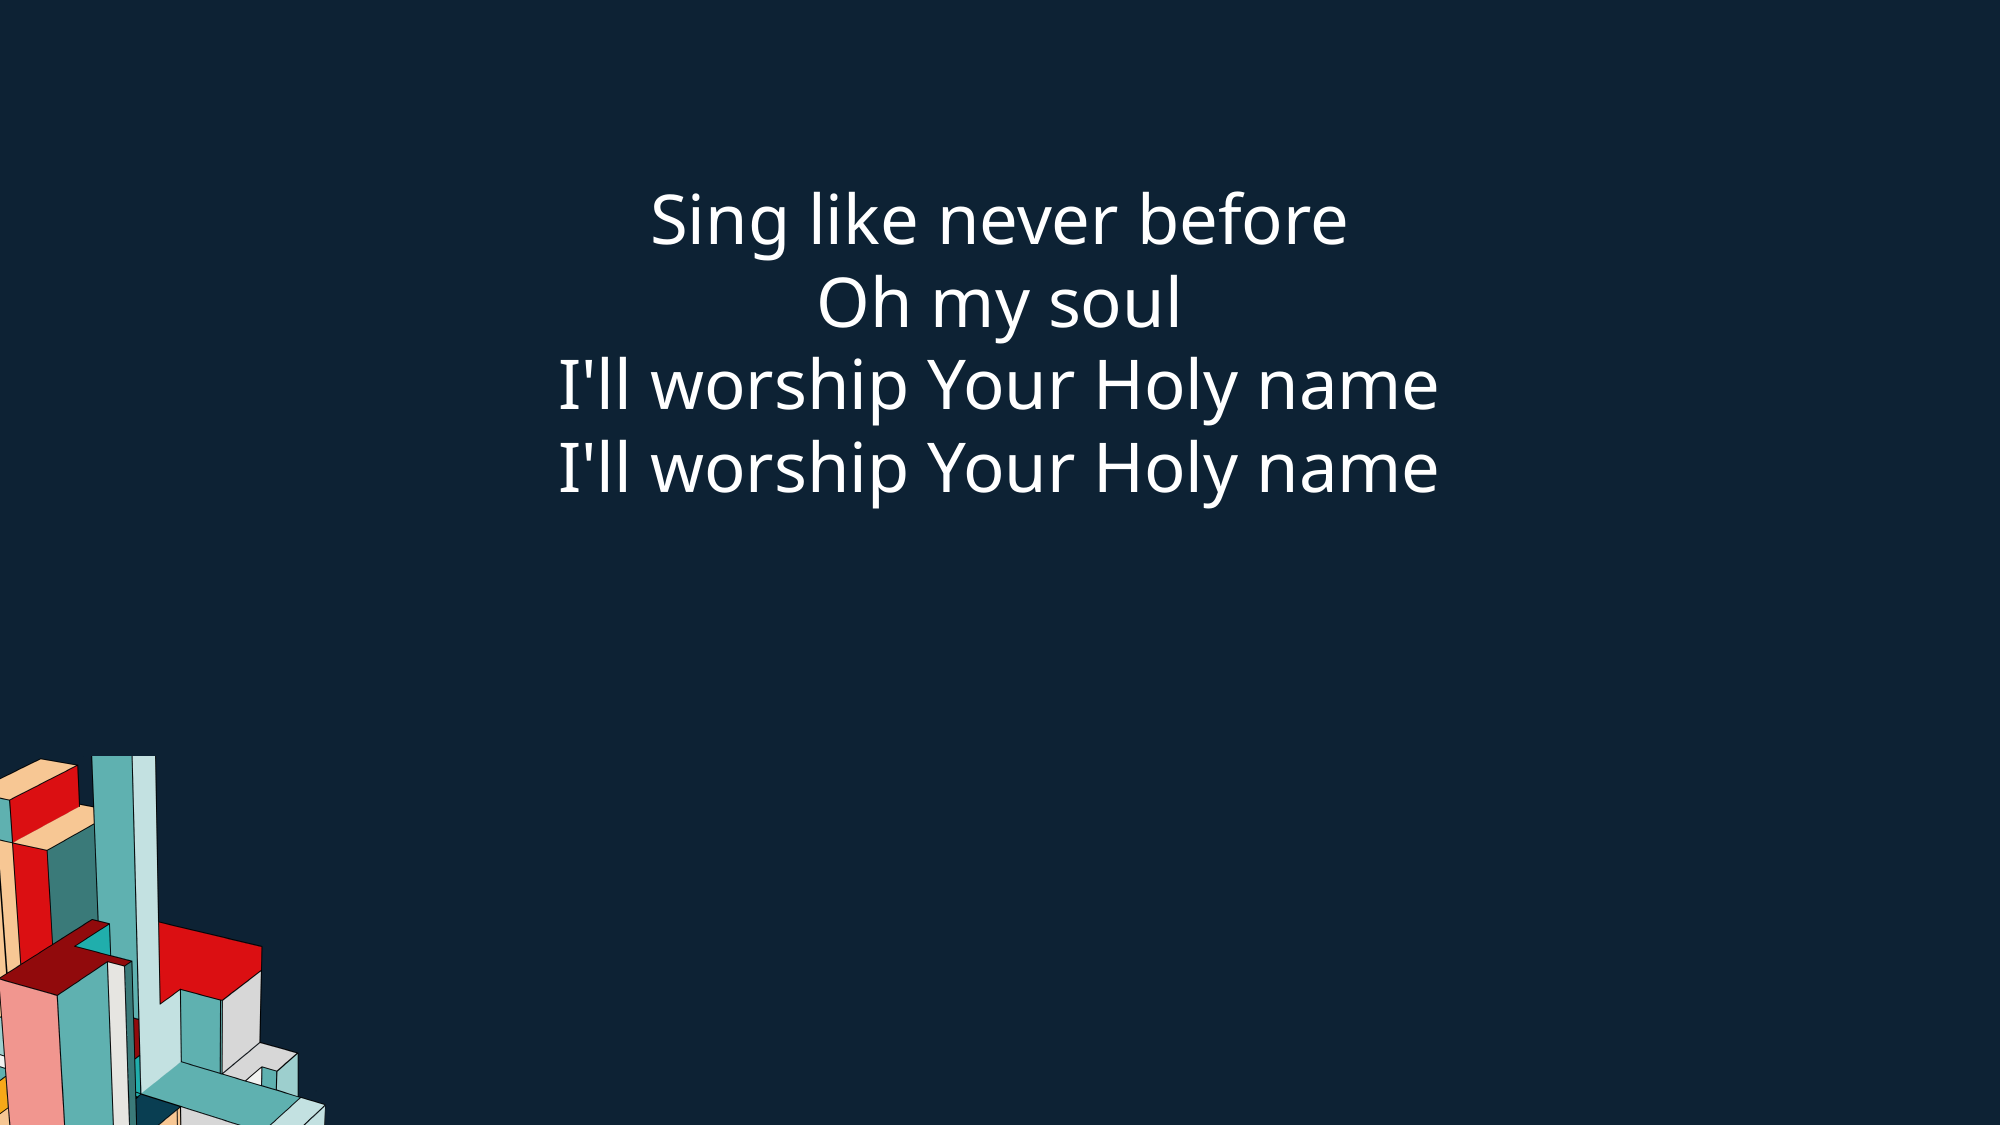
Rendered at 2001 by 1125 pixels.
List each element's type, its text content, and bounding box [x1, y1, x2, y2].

text_box Sing like never before Oh my soul I'll worship Your Holy name I'll worship Your Holy name [99, 168, 1900, 596]
picture [0, 756, 326, 1125]
